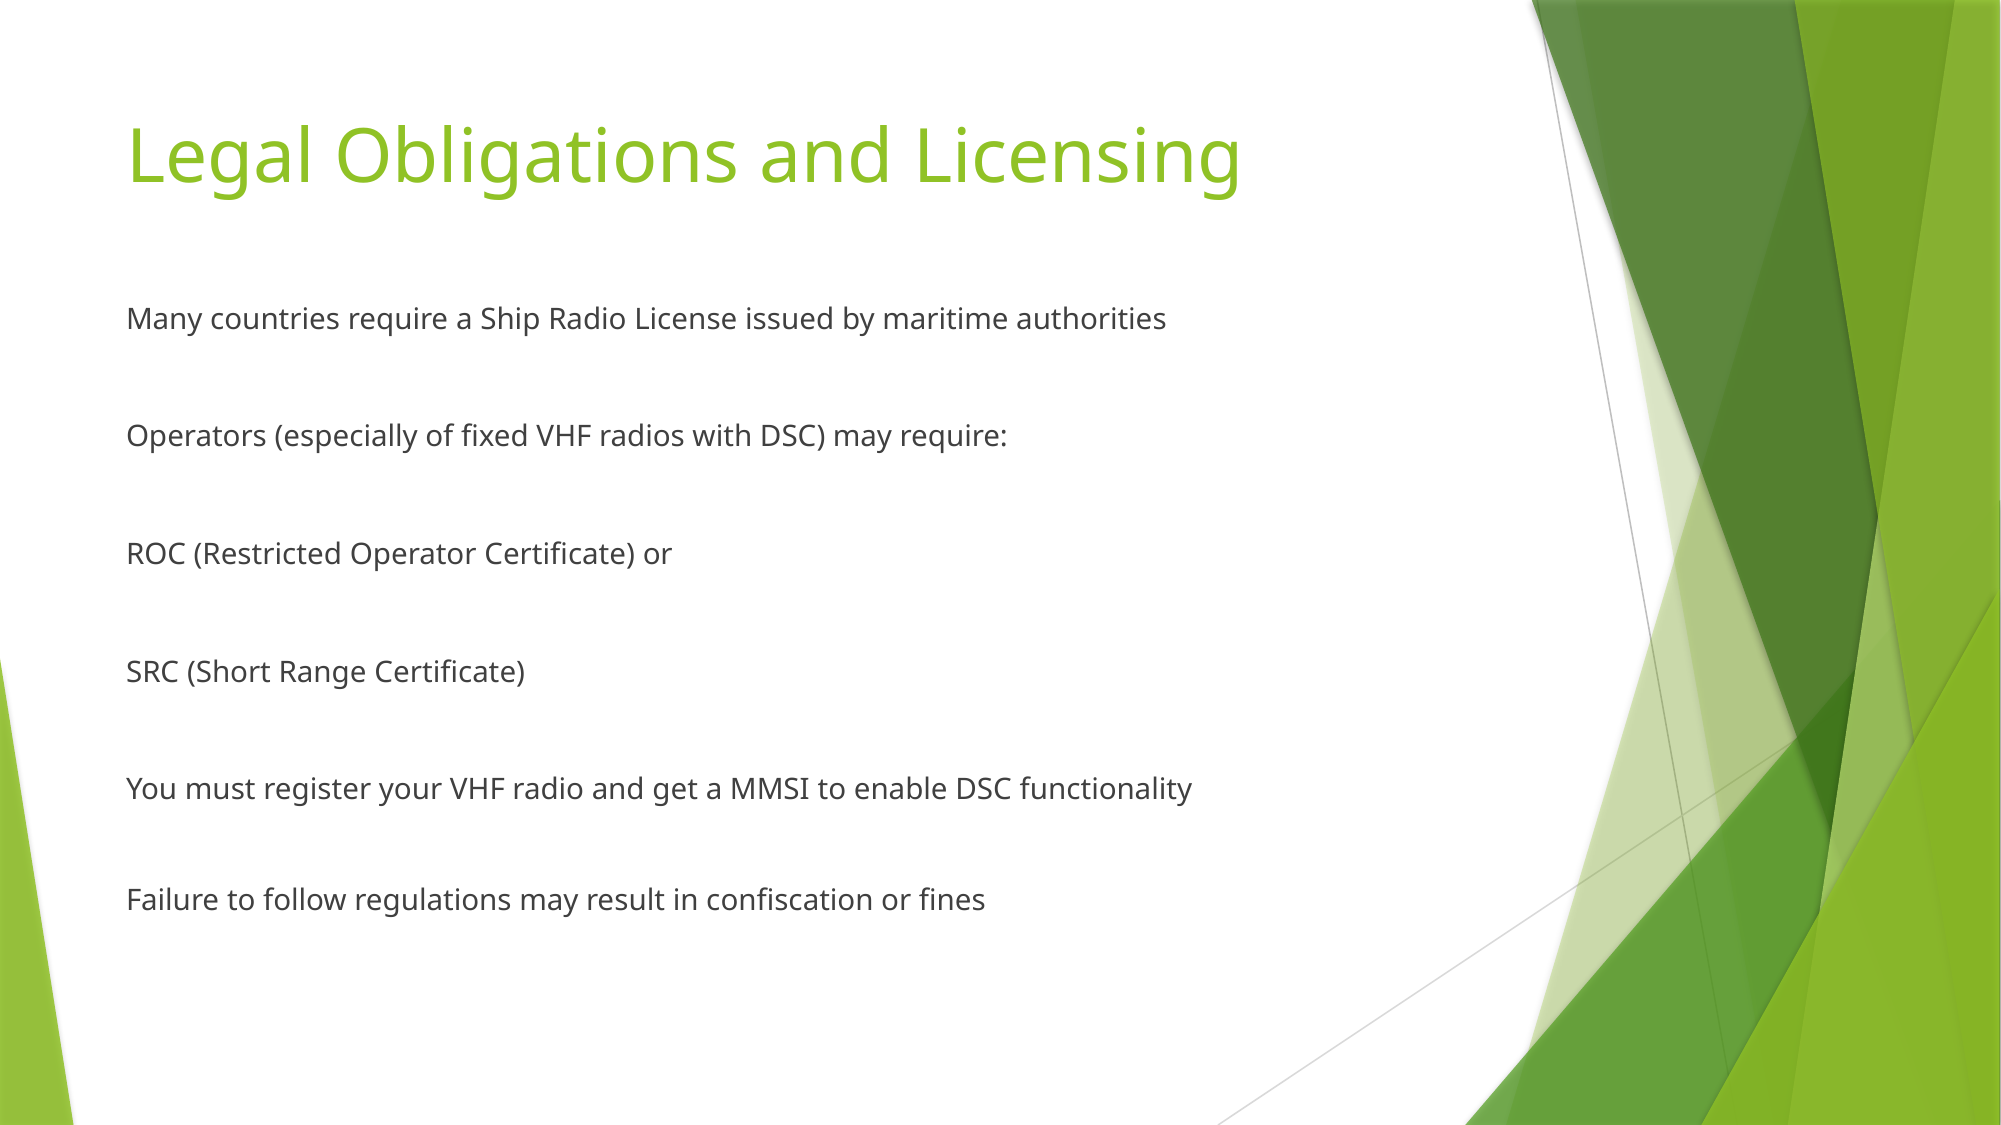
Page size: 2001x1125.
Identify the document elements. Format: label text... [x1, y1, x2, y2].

title Legal Obligations and Licensing [111, 99, 1522, 292]
list Many countries require a Ship Radio License issued by maritime authorities Operators (especially of fixed VHF radios with DSC) may require: ROC (Restricted Operator Certificate) or SRC (Short Range Certificate) You must register your VHF radio and get a MMSI to enable DSC functionality Failure to follow regulations may result in confiscation or fines [111, 292, 1522, 929]
